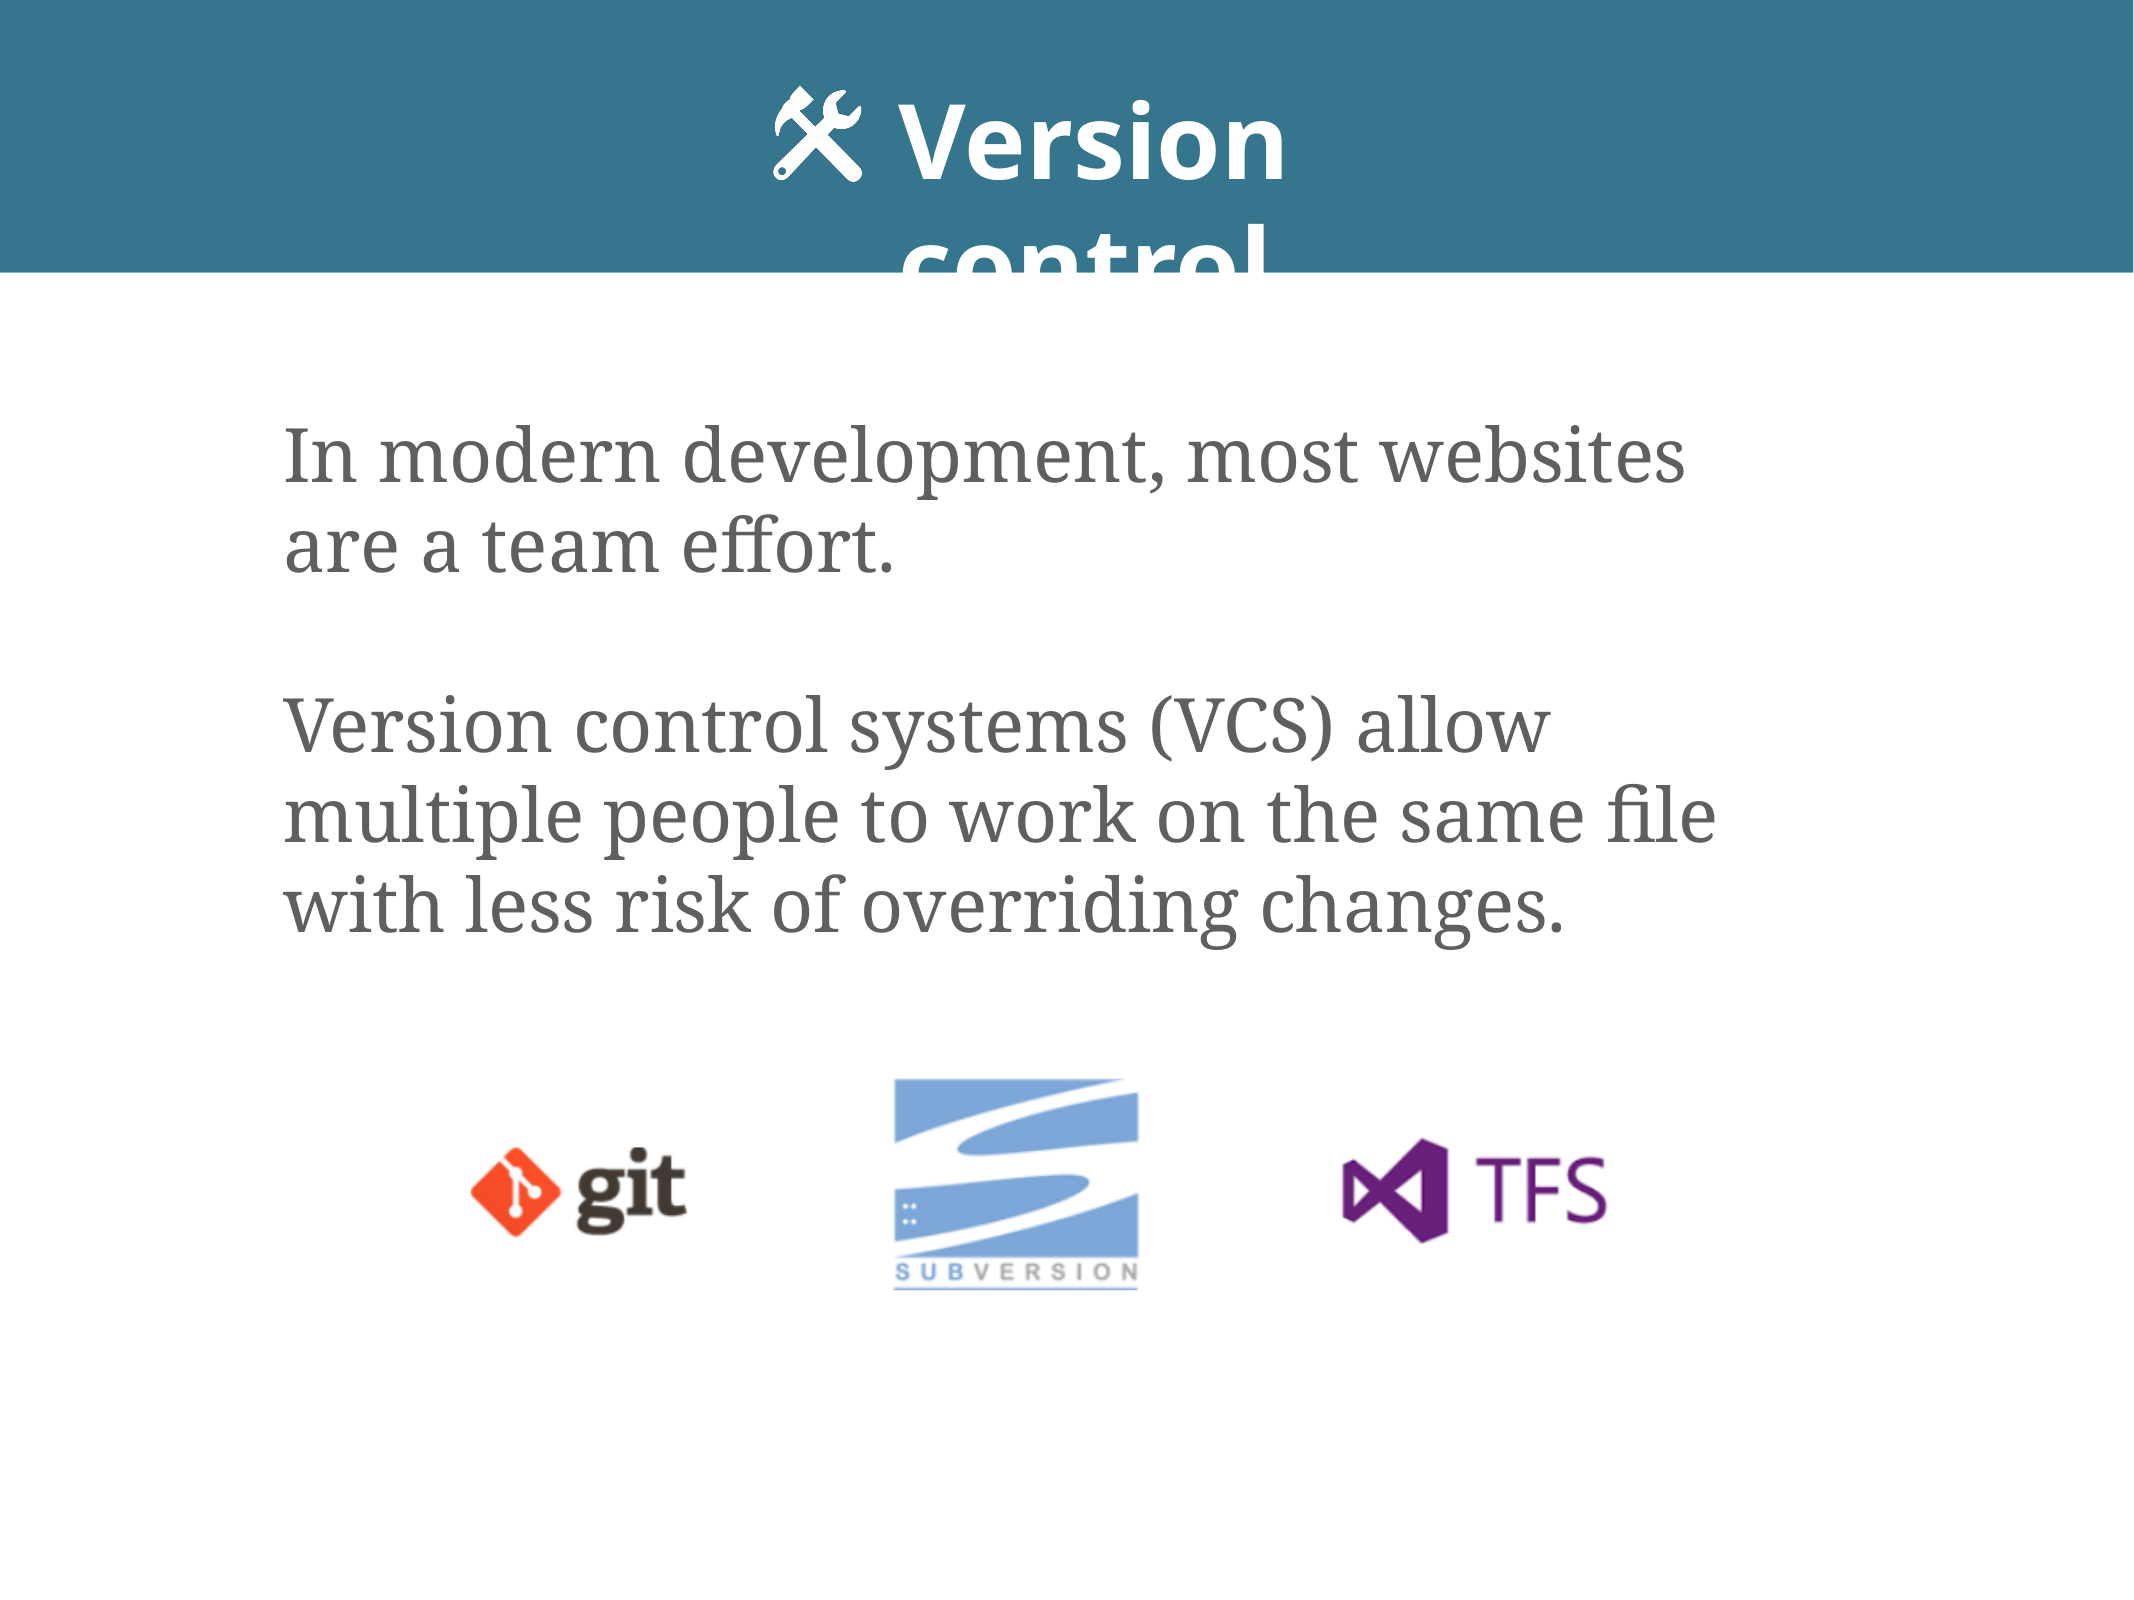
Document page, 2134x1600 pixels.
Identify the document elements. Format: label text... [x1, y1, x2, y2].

title Version control [896, 75, 1545, 343]
picture [888, 1068, 1152, 1315]
text_box In modern development, most websites are a team effort. Version control systems (VCS) allow multiple people to work on the same file with less risk of overriding changes. [266, 399, 1805, 955]
picture [463, 1124, 706, 1259]
text_box [770, 86, 865, 182]
picture [1325, 1109, 1642, 1274]
text_box [0, 0, 2134, 273]
